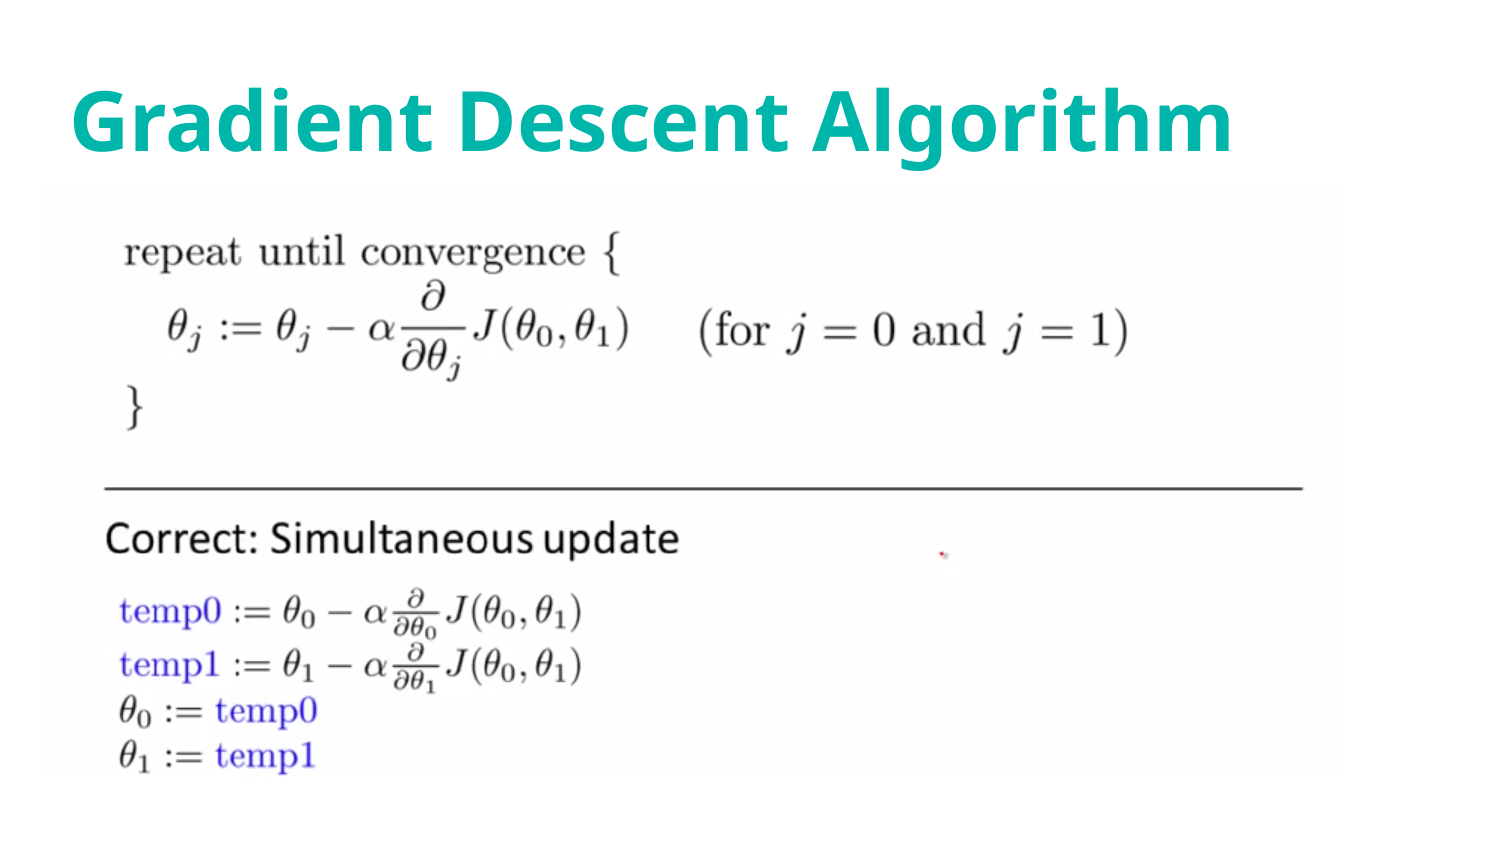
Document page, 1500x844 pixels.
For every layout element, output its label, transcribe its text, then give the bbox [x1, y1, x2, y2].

title Gradient Descent Algorithm [54, 42, 1405, 183]
picture [41, 185, 1342, 777]
